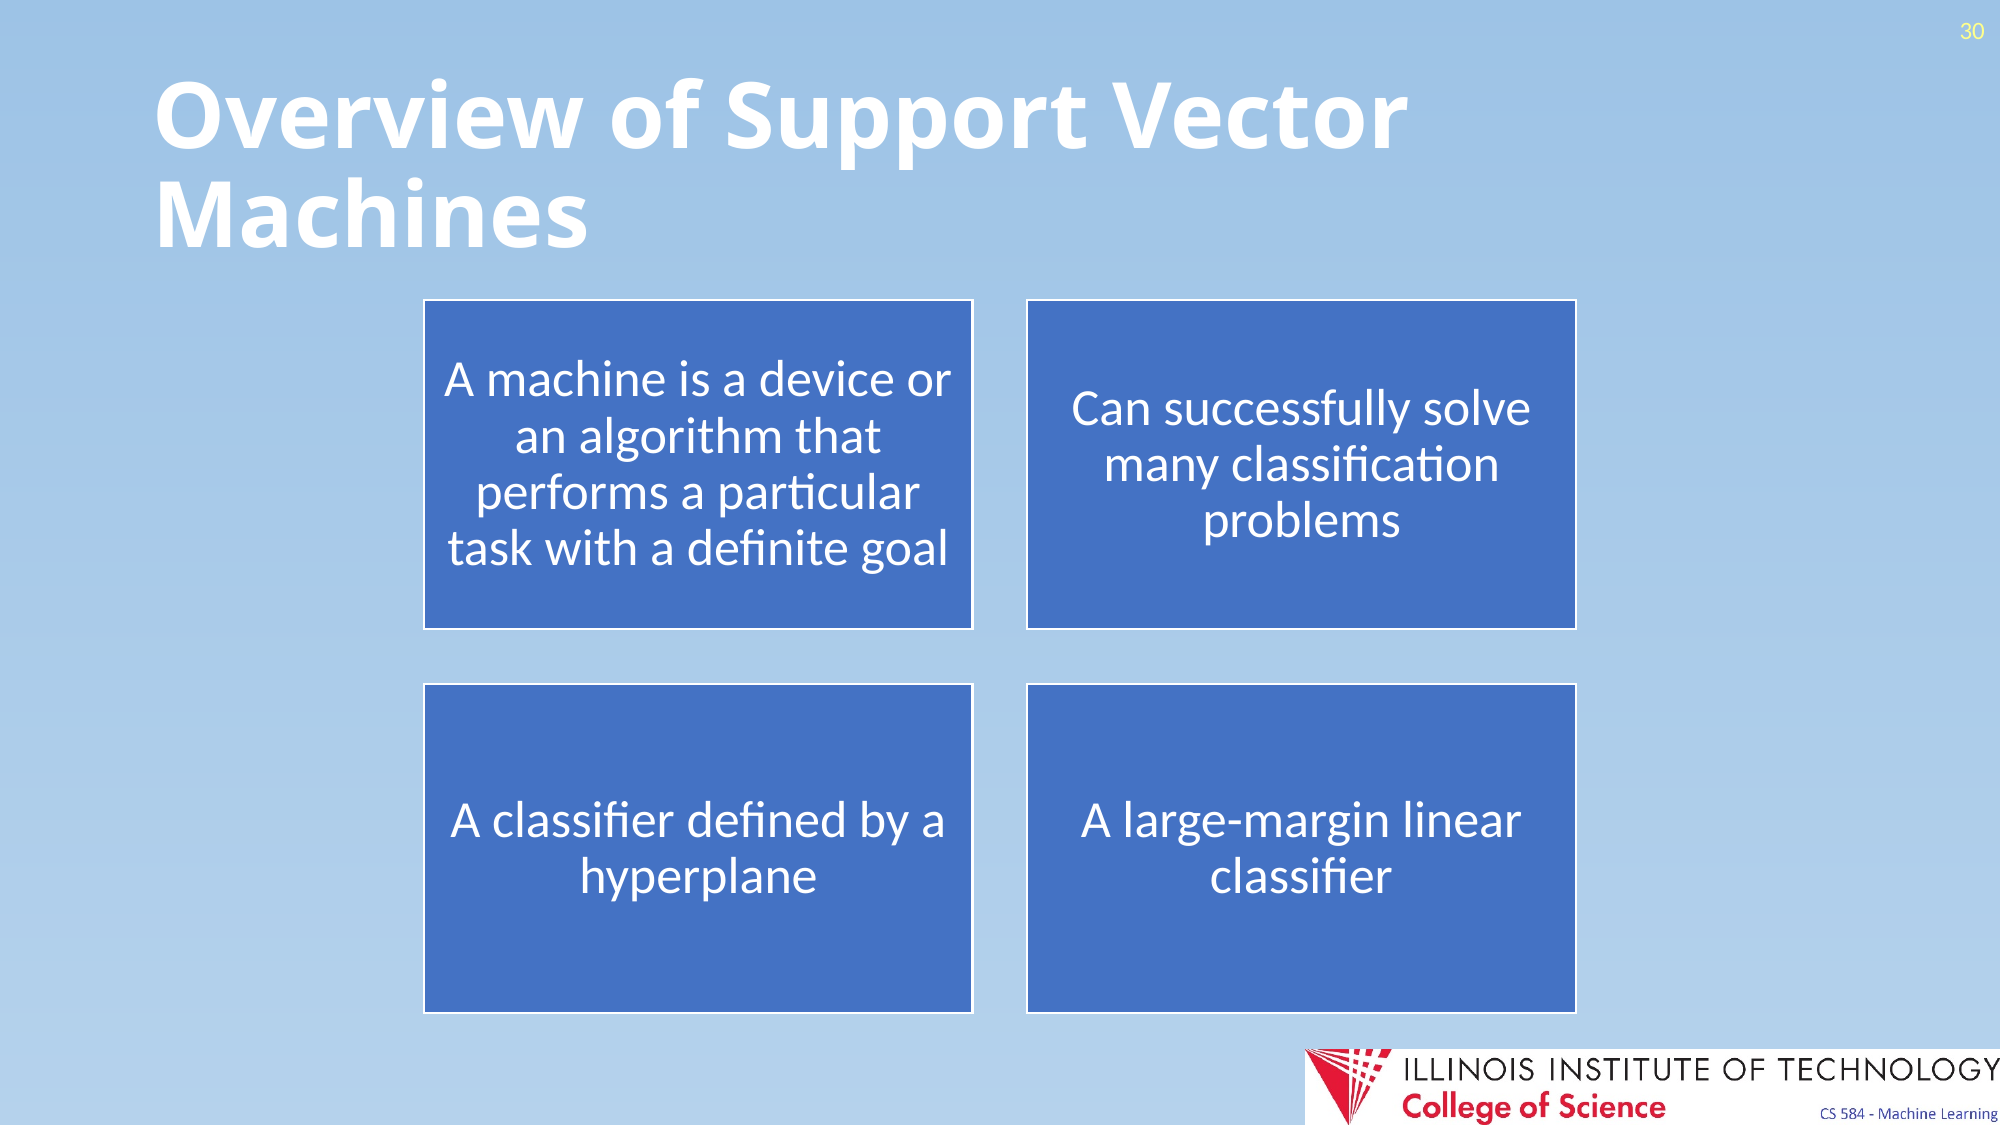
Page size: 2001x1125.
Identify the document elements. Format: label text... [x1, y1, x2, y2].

title Overview of Support Vector Machines [137, 59, 1863, 278]
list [137, 299, 1863, 1014]
picture [1305, 1049, 2000, 1125]
slide_number 30 [1550, 0, 2000, 60]
